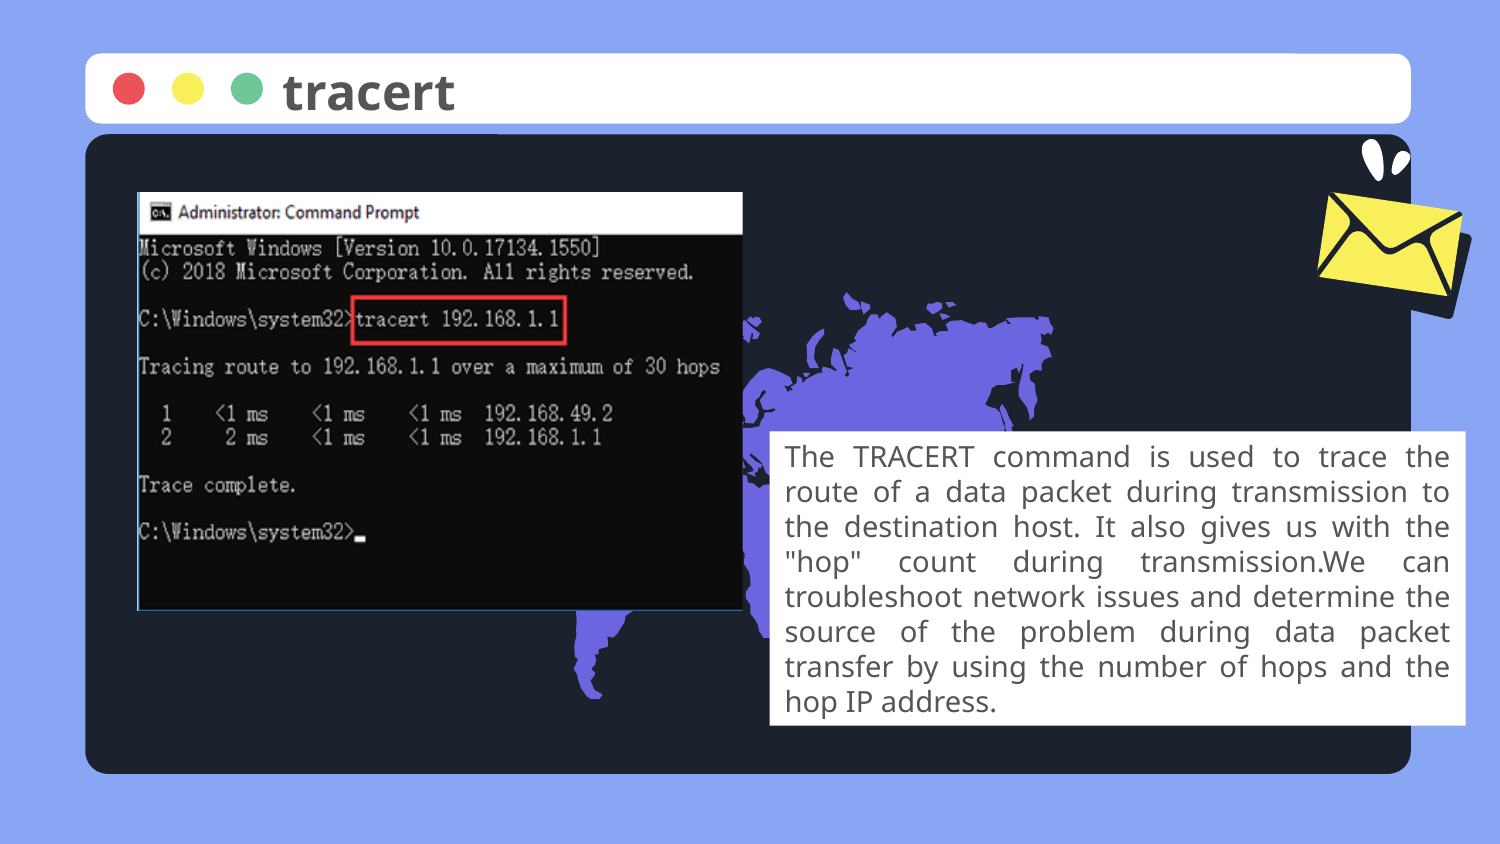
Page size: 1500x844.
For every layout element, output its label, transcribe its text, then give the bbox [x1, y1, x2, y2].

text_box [403, 286, 1097, 700]
picture [136, 192, 744, 612]
text_box The TRACERT command is used to trace the route of a data packet during transmission to the destination host. It also gives us with the "hop" count during transmission.We can troubleshoot network issues and determine the source of the problem during data packet transfer by using the number of hops and the hop IP address. [769, 431, 1466, 726]
text_box tracert [267, 53, 1018, 128]
